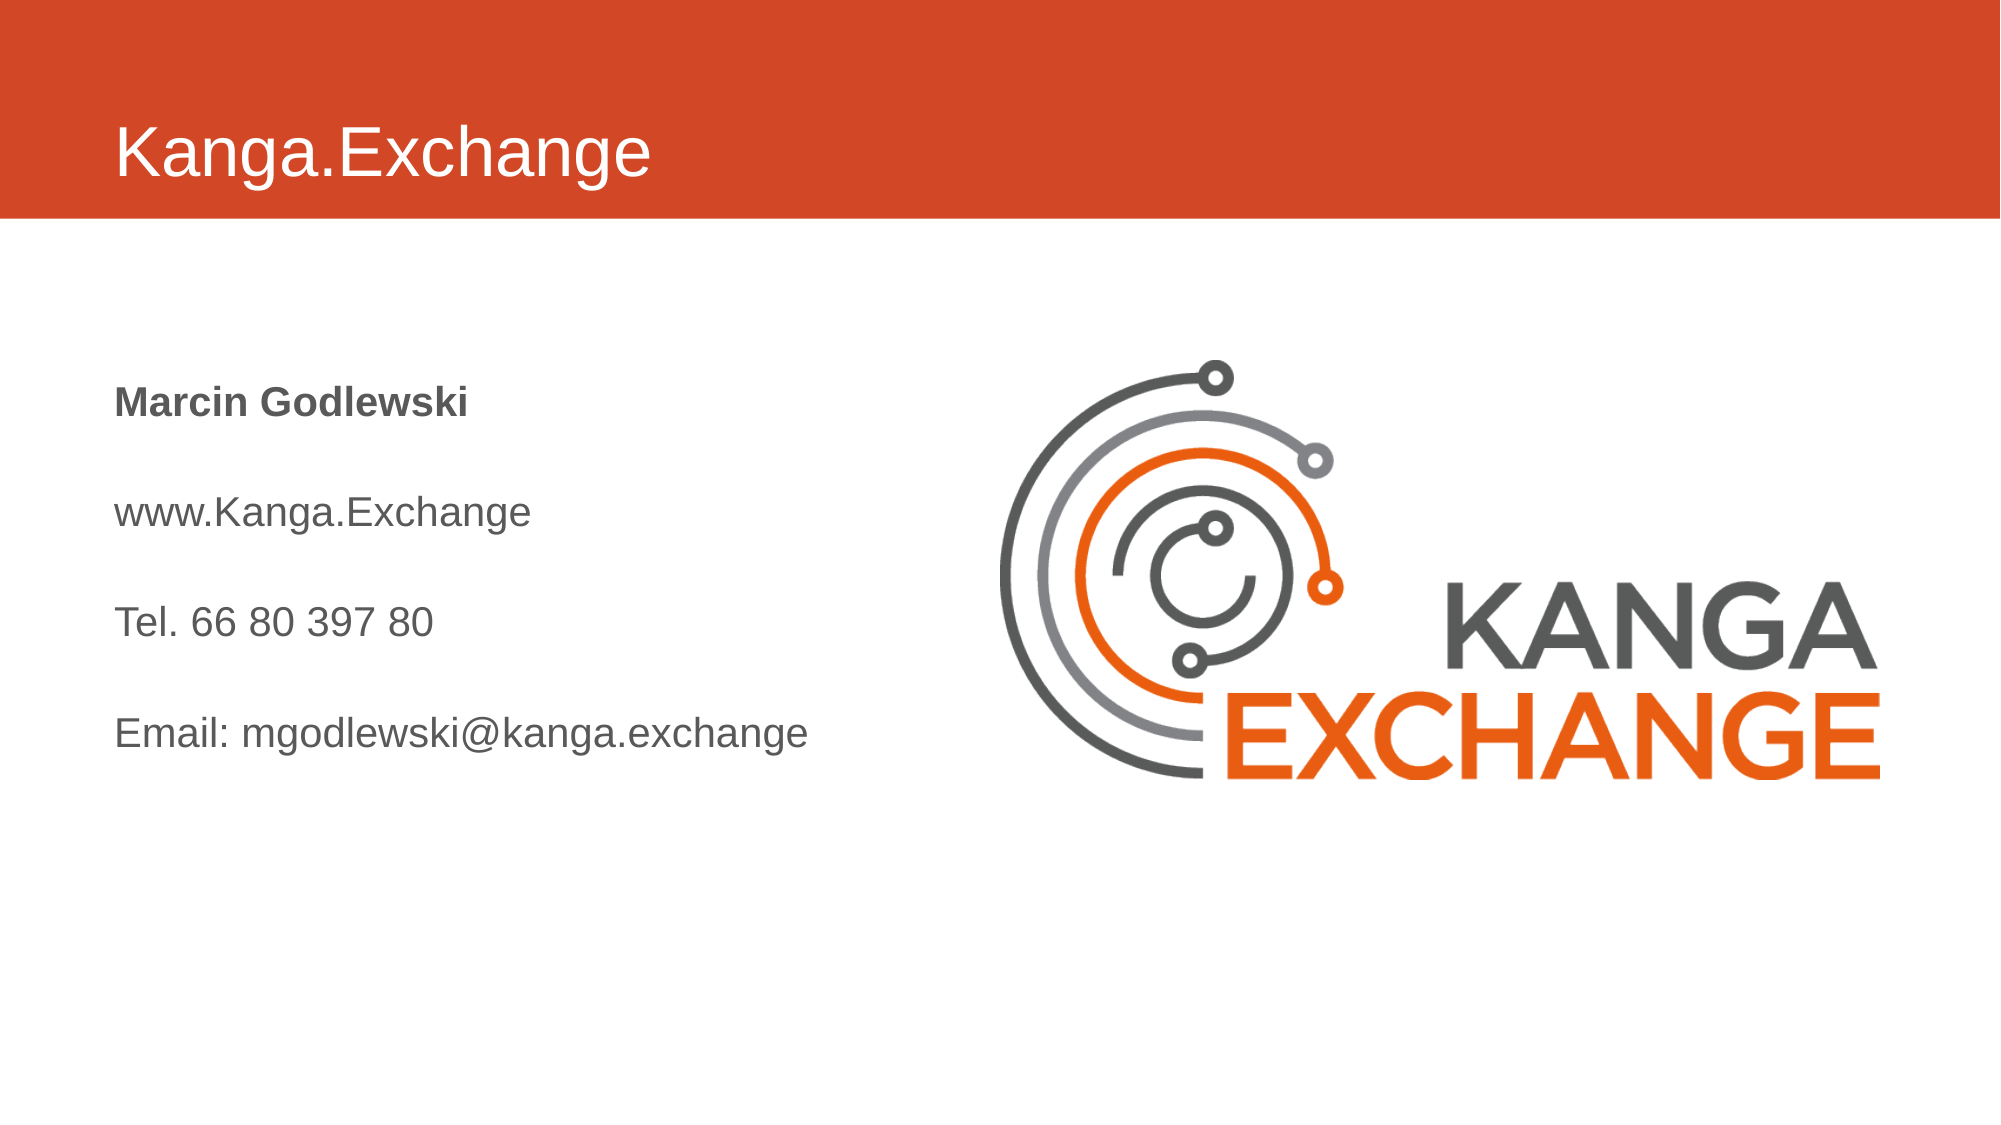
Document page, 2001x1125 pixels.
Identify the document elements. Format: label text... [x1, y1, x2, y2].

title Kanga.Exchange [99, 0, 1863, 199]
picture [1000, 360, 1880, 780]
list Marcin Godlewski www.Kanga.Exchange Tel. 66 80 397 80 Email: mgodlewski@kanga.exchange [99, 341, 891, 1028]
